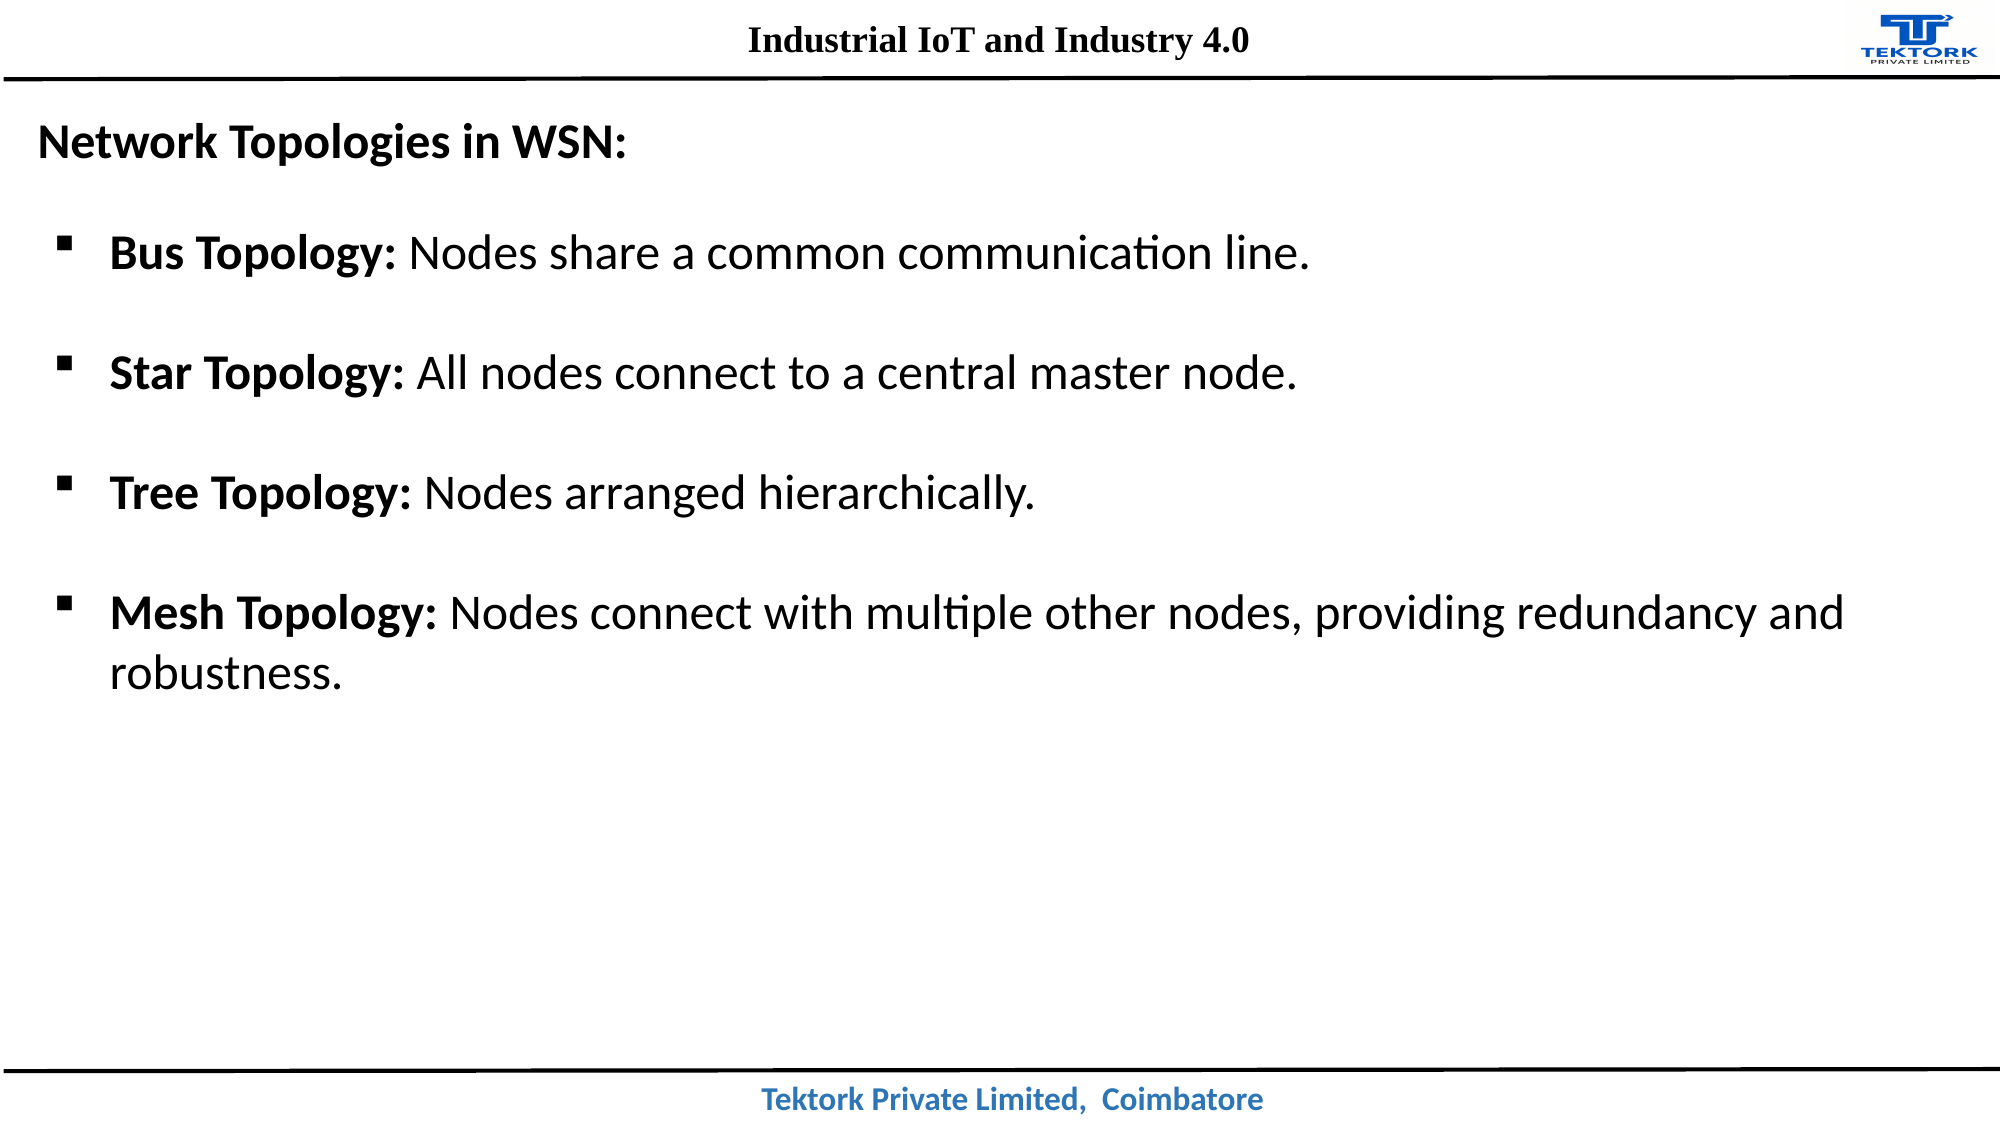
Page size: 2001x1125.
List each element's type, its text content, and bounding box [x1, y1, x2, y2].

text_box Tektork Private Limited, Coimbatore [419, 1072, 1608, 1125]
text_box Network Topologies in WSN: [22, 100, 643, 176]
text_box Bus Topology: Nodes share a common communication line. Star Topology: All nodes connect to a central master node. Tree Topology: Nodes arranged hierarchically. Mesh Topology: Nodes connect with multiple other nodes, providing redundancy and robustness. [38, 212, 1967, 708]
picture [1845, 1, 1995, 77]
text_box Industrial IoT and Industry 4.0 [732, 7, 1267, 68]
